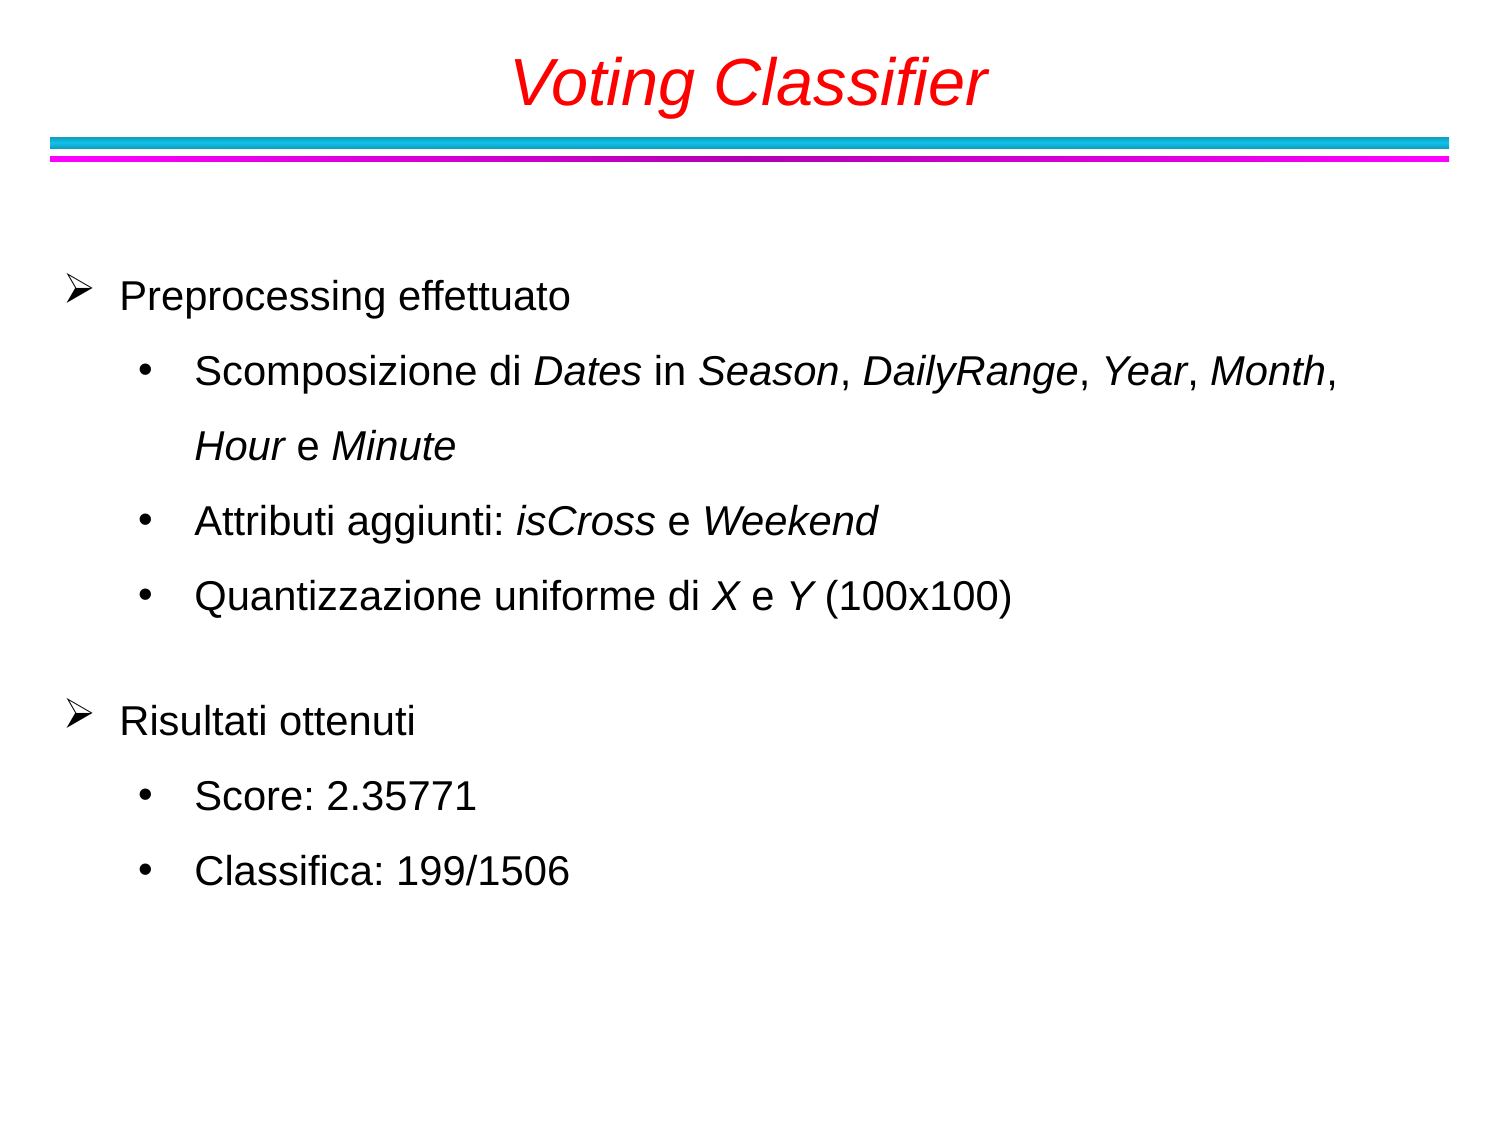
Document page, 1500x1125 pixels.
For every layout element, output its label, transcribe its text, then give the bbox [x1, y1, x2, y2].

text_box Voting Classifier [48, 31, 1450, 127]
text_box Preprocessing effettuato Scomposizione di Dates in Season, DailyRange, Year, Month, Hour e Minute Attributi aggiunti: isCross e Weekend Quantizzazione uniforme di X e Y (100x100) Risultati ottenuti Score: 2.35771 Classifica: 199/1506 [48, 236, 1450, 952]
